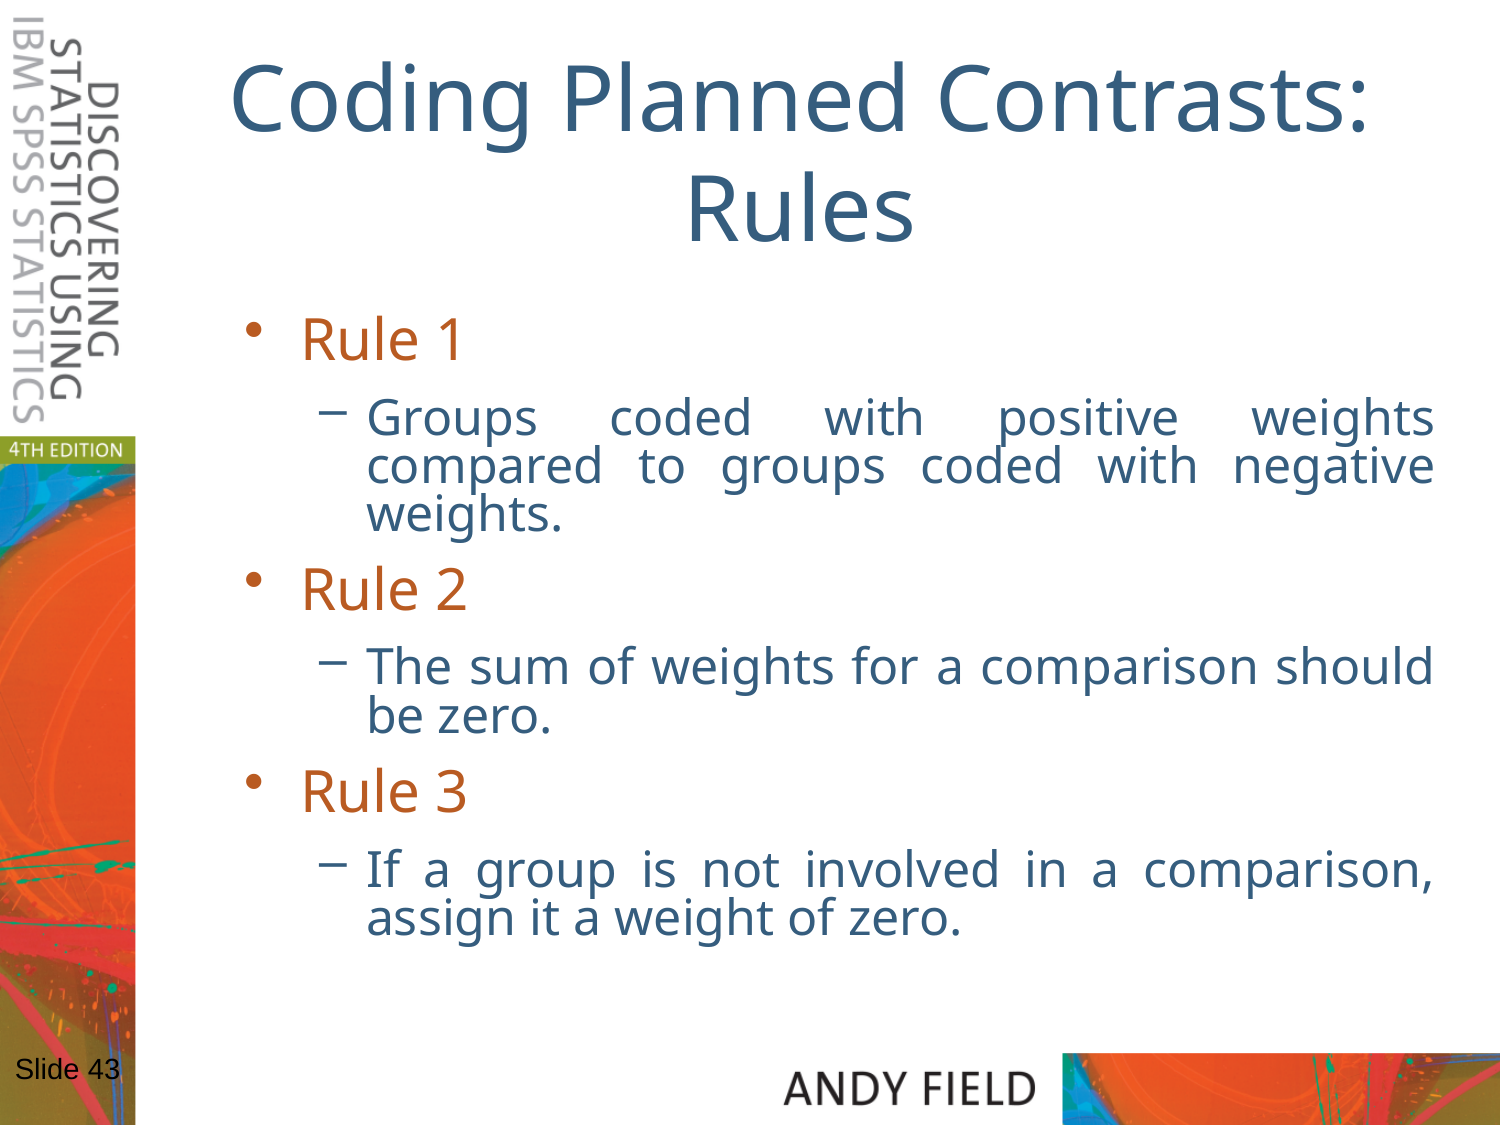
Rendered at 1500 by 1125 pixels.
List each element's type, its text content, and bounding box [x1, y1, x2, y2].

slide_number Slide 43 [0, 1042, 141, 1103]
title Coding Planned Contrasts: Rules [177, 56, 1424, 244]
list Rule 1 Groups coded with positive weights compared to groups coded with negative weights. Rule 2 The sum of weights for a comparison should be zero. Rule 3 If a group is not involved in a comparison, assign it a weight of zero. [229, 308, 1451, 935]
